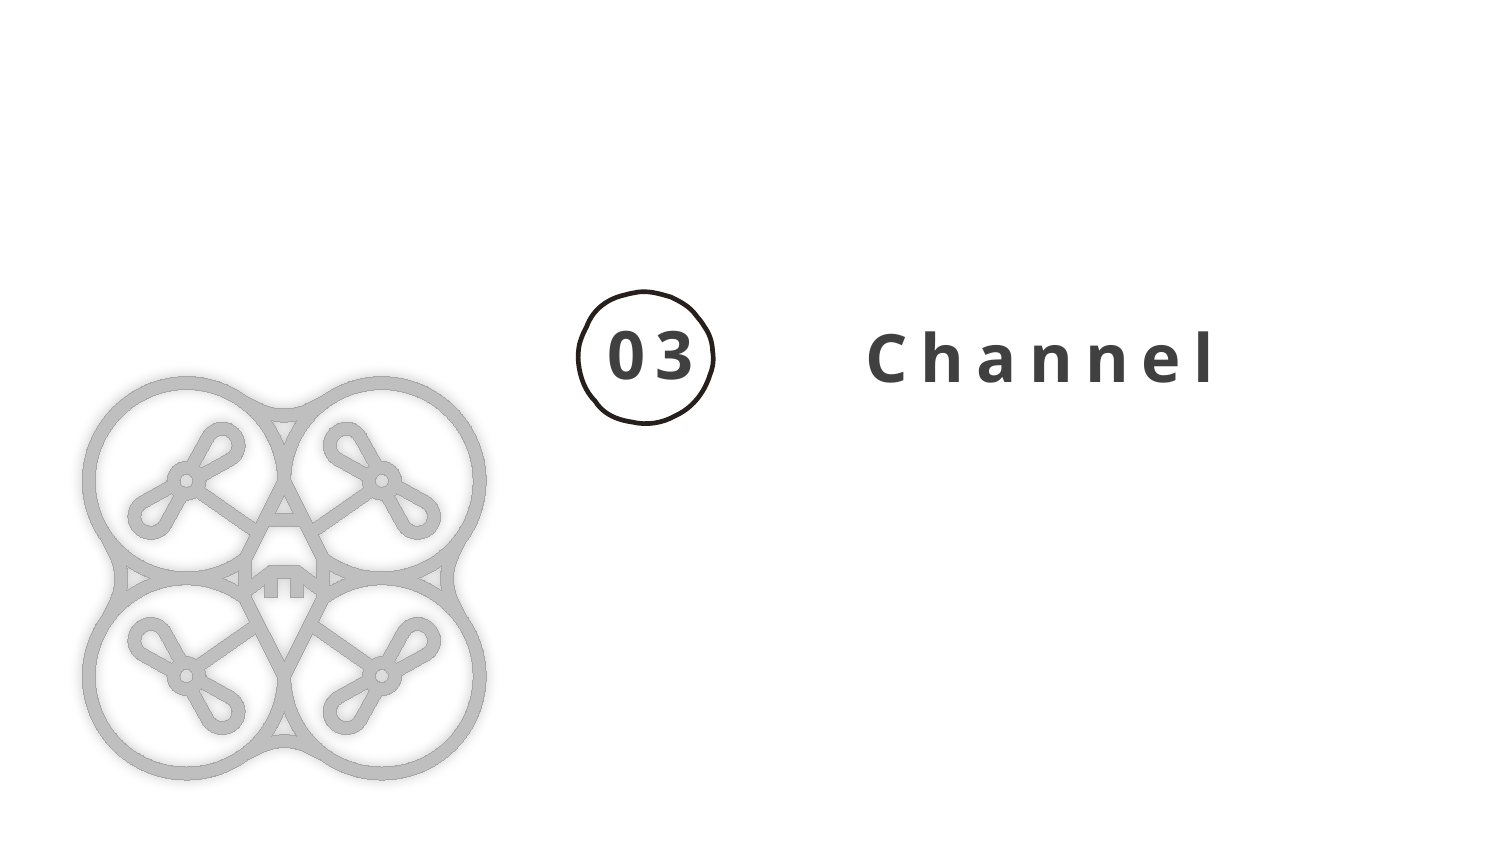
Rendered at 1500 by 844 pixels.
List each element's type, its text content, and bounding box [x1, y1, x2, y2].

text_box [576, 313, 700, 426]
text_box Channel [699, 309, 1383, 401]
text_box [596, 289, 692, 307]
text_box [82, 376, 487, 781]
text_box [710, 331, 716, 381]
text_box 03 [591, 307, 710, 399]
